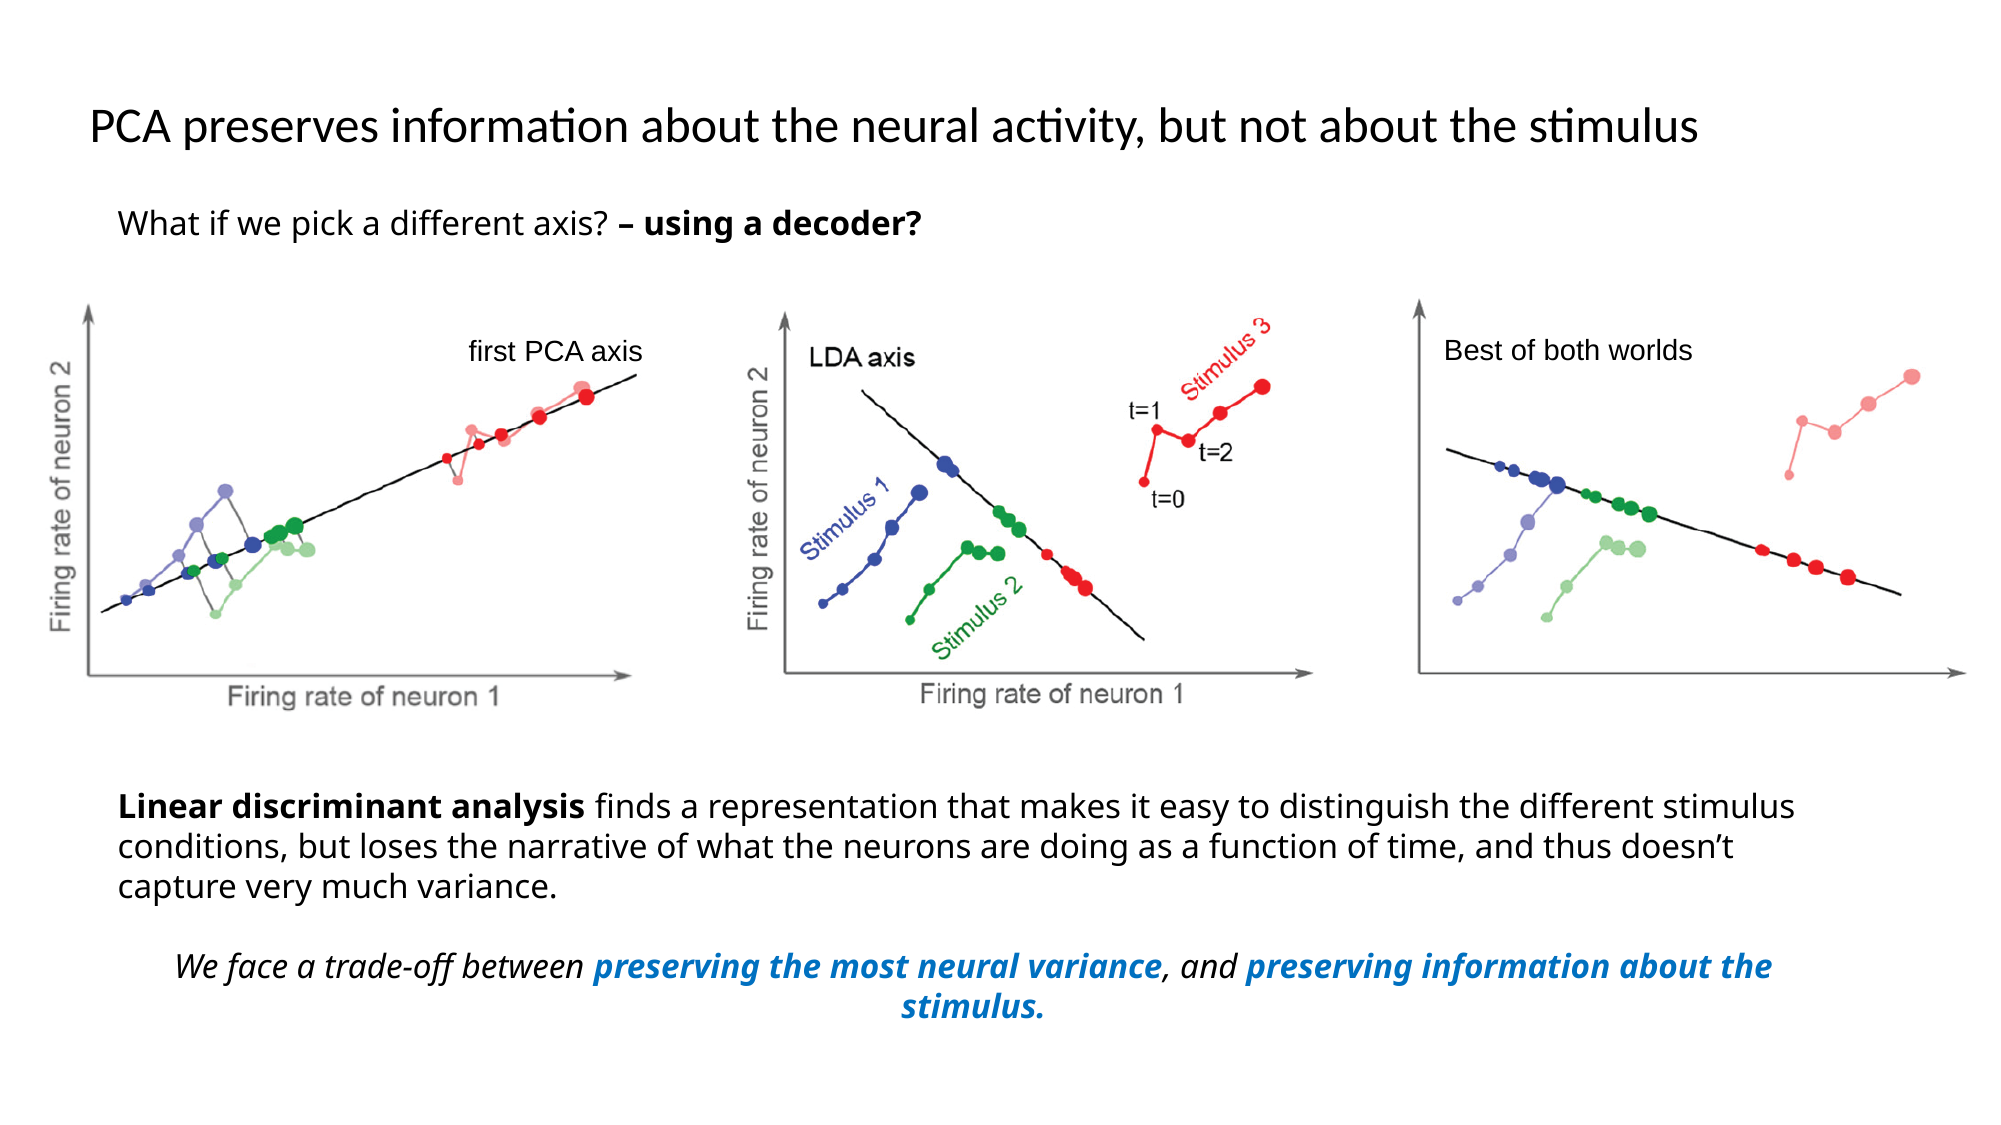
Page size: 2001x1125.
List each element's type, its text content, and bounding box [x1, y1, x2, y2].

picture [723, 264, 1317, 715]
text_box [32, 256, 658, 720]
text_box What if we pick a different axis? – using a decoder? [102, 174, 1003, 250]
picture [1354, 244, 1968, 710]
text_box Linear discriminant analysis finds a representation that makes it easy to distinguish the different stimulus conditions, but loses the narrative of what the neurons are doing as a function of time, and thus doesn’t capture very much variance. We face a trade-off between preserving the most neural variance, and preserving information about the stimulus. [102, 778, 1845, 1033]
text_box PCA preserves information about the neural activity, but not about the stimulus [74, 46, 2000, 161]
